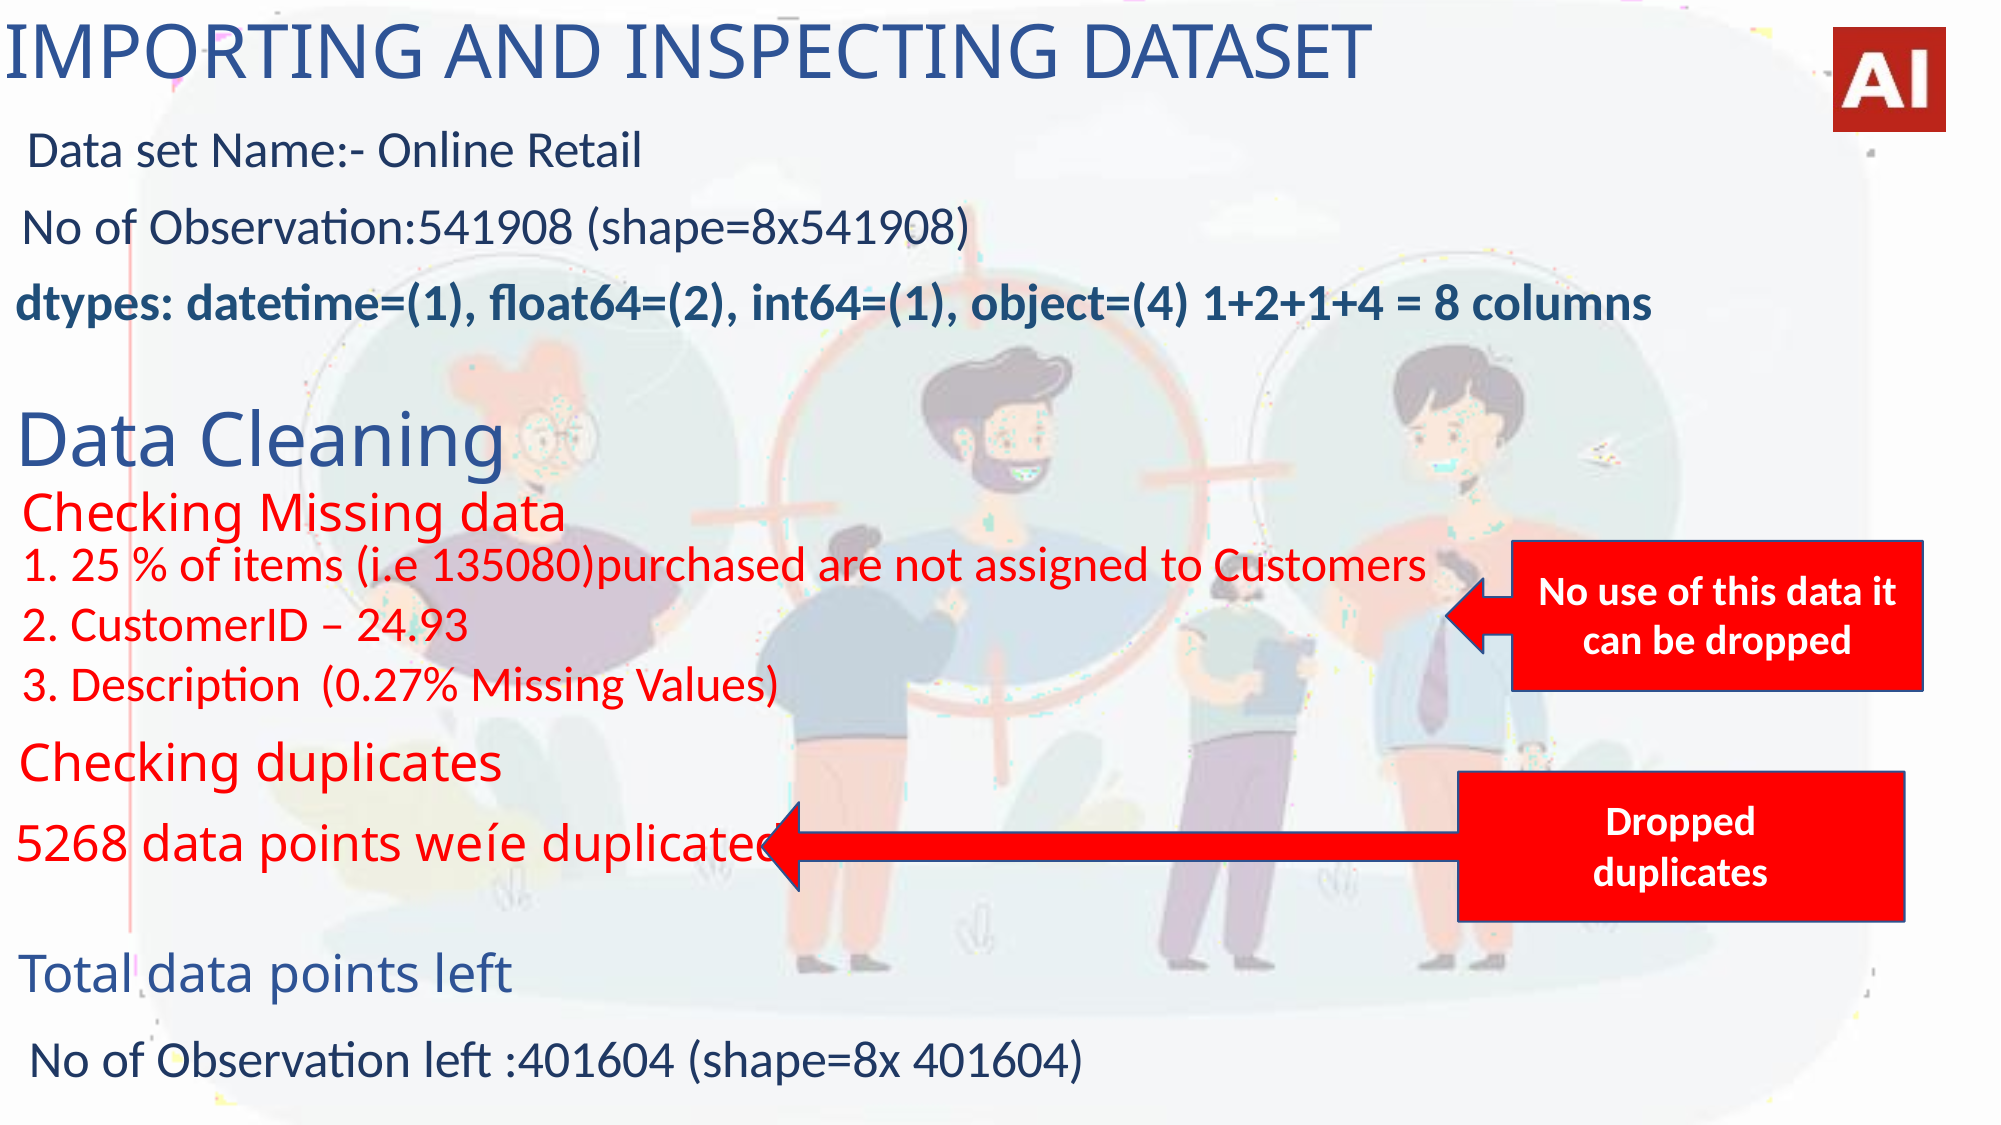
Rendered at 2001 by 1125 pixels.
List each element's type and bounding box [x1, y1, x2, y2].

text_box [760, 770, 1906, 924]
text_box [1444, 539, 1925, 693]
picture [0, 0, 2000, 1125]
